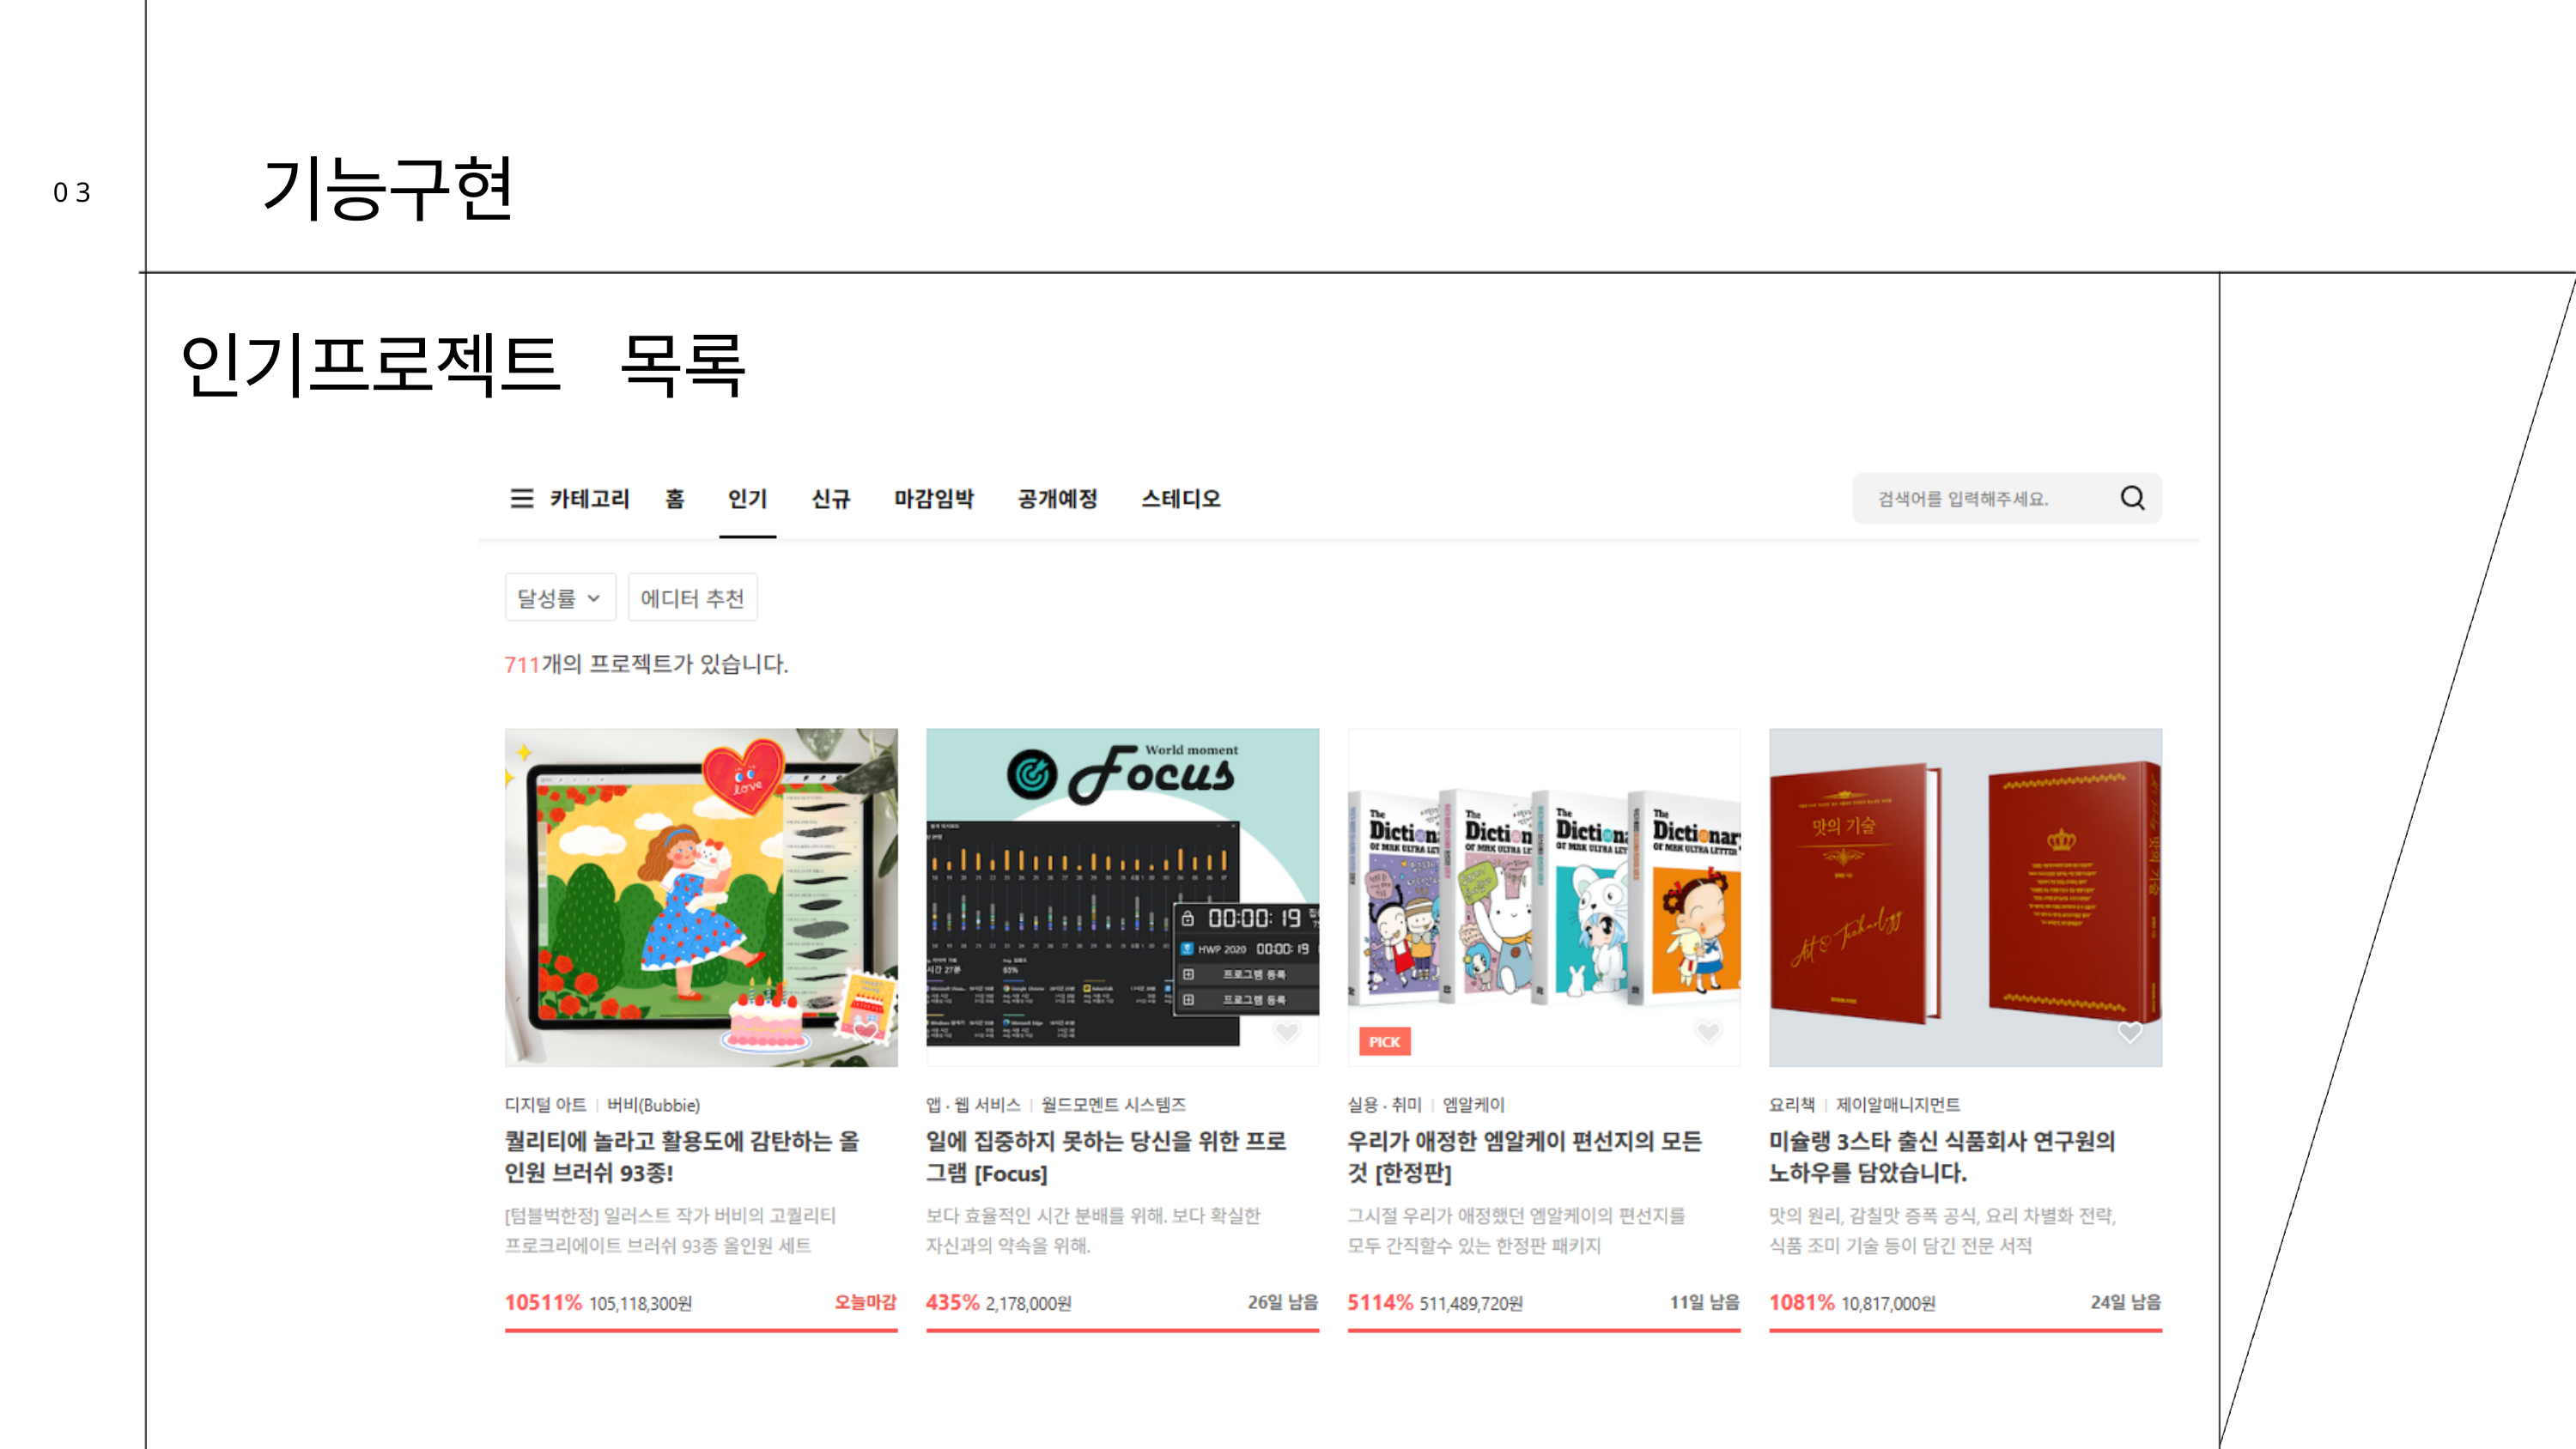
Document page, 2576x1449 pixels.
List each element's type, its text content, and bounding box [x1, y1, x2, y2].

picture [2548, 356, 2553, 372]
picture [2400, 846, 2403, 855]
picture [2302, 1166, 2306, 1175]
picture [2242, 1359, 2246, 1373]
picture [2358, 977, 2363, 993]
picture [2421, 772, 2426, 787]
picture [2482, 570, 2488, 588]
picture [2251, 1329, 2256, 1341]
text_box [137, 270, 2576, 274]
picture [2323, 1098, 2326, 1107]
picture [2221, 1433, 2224, 1442]
picture [2534, 390, 2543, 416]
text_box 03 [0, 169, 181, 215]
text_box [2205, 859, 2576, 863]
picture [2234, 1384, 2239, 1397]
picture [2512, 475, 2517, 490]
picture [2502, 511, 2506, 520]
picture [2270, 1261, 2276, 1279]
picture [2431, 742, 2435, 754]
picture [478, 455, 2201, 1346]
text_box 인기프로젝트 목록 [166, 314, 981, 414]
picture [2384, 882, 2392, 908]
picture [2450, 674, 2456, 692]
picture [2564, 294, 2572, 318]
picture [2366, 943, 2373, 966]
text_box 기능구현 [247, 137, 719, 237]
picture [2332, 1062, 2337, 1077]
picture [2414, 797, 2418, 810]
picture [2354, 994, 2358, 1003]
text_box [0, 723, 473, 726]
